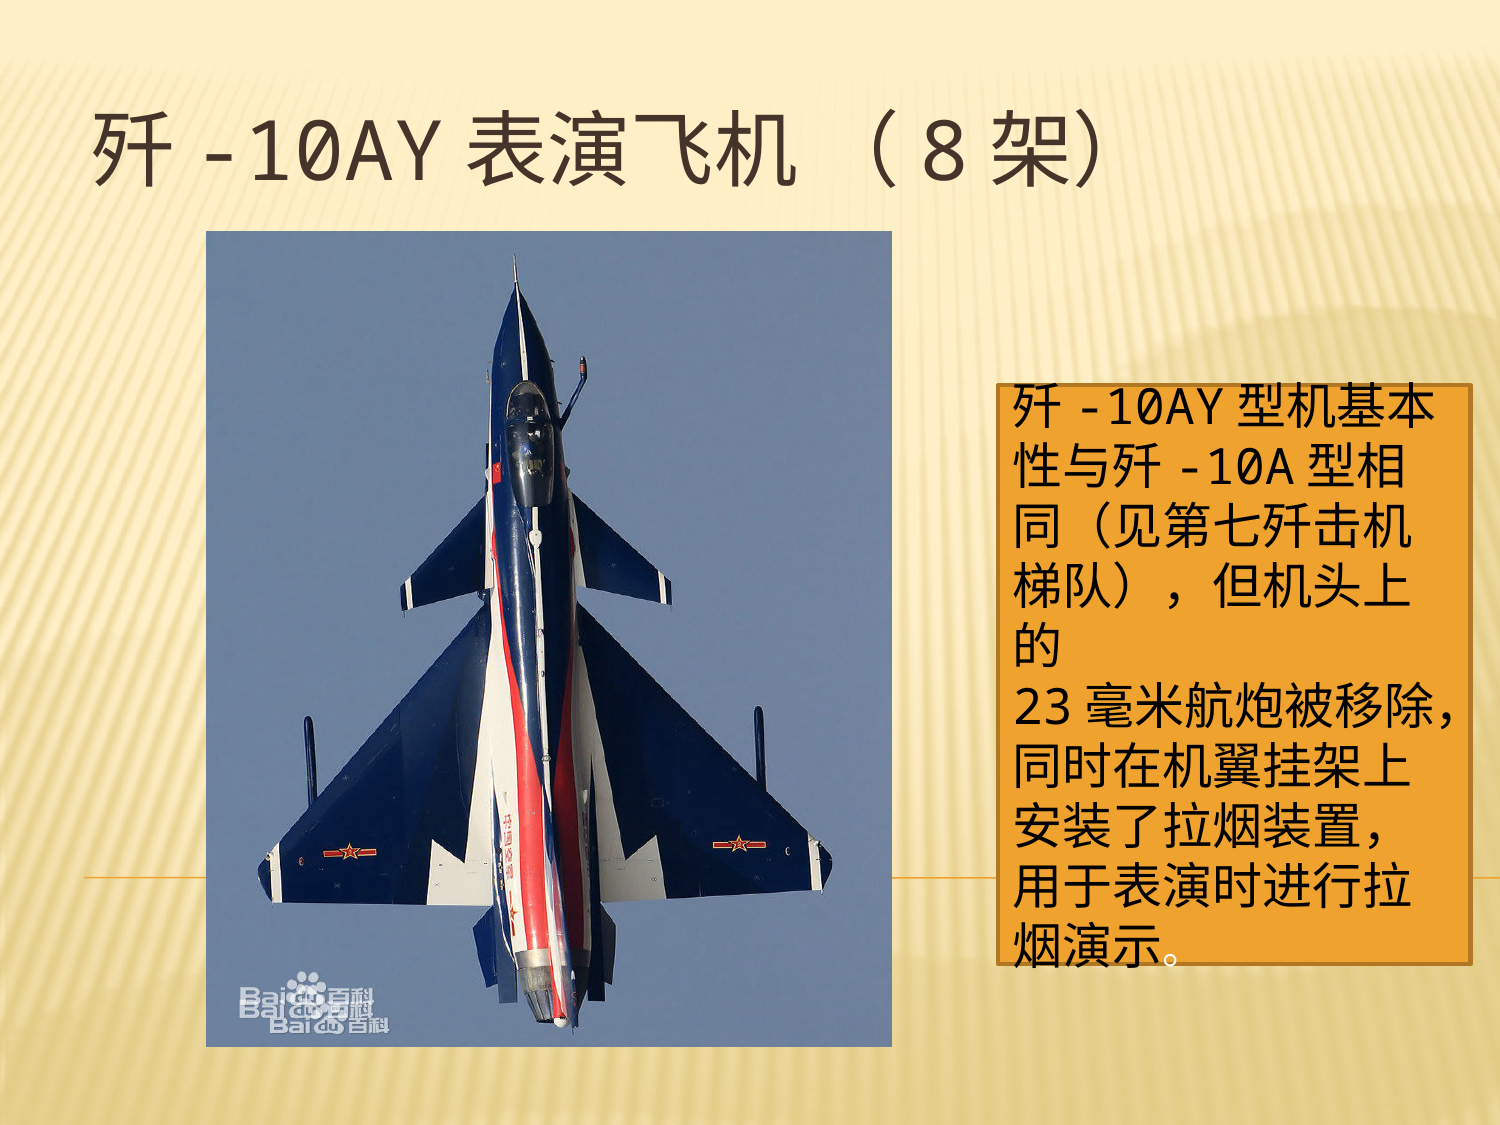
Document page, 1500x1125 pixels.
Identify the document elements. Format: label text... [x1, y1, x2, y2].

picture [206, 231, 892, 1048]
subtitle 歼-10AY表演飞机 （8架） [76, 54, 1465, 205]
text_box 歼-10AY型机基本性与歼-10A型相同（见第七歼击机梯队），但机头上的 23毫米航炮被移除，同时在机翼挂架上安装了拉烟装置，用于表演时进行拉烟演示。 [996, 383, 1473, 966]
